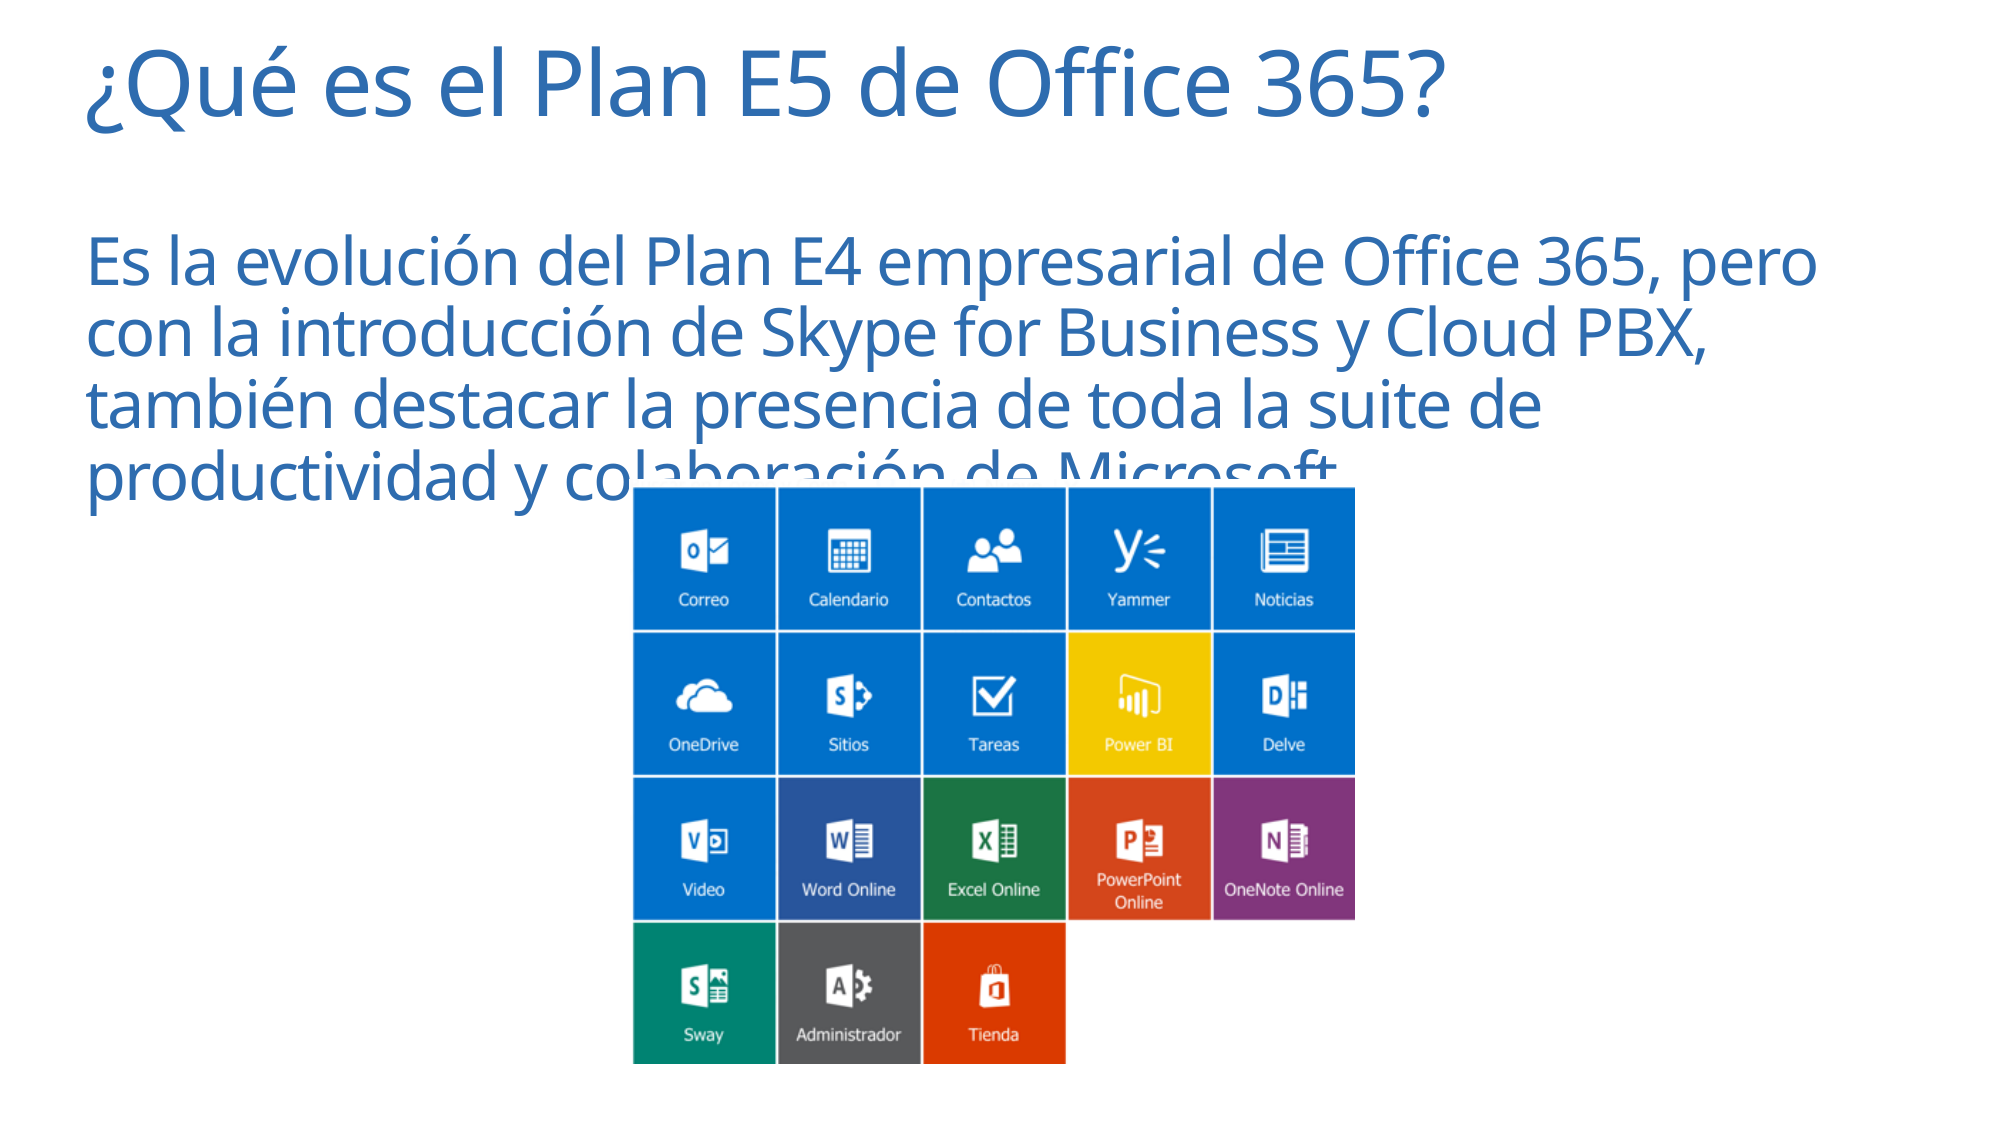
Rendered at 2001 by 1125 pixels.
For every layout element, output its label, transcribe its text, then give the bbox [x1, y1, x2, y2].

picture [628, 478, 1355, 1064]
title ¿Qué es el Plan E5 de Office 365? Es la evolución del Plan E4 empresarial de Office 365, pero con la introducción de Skype for Business y Cloud PBX, también destacar la presencia de toda la suite de productividad y colaboración de Microsoft. [85, 37, 1915, 161]
